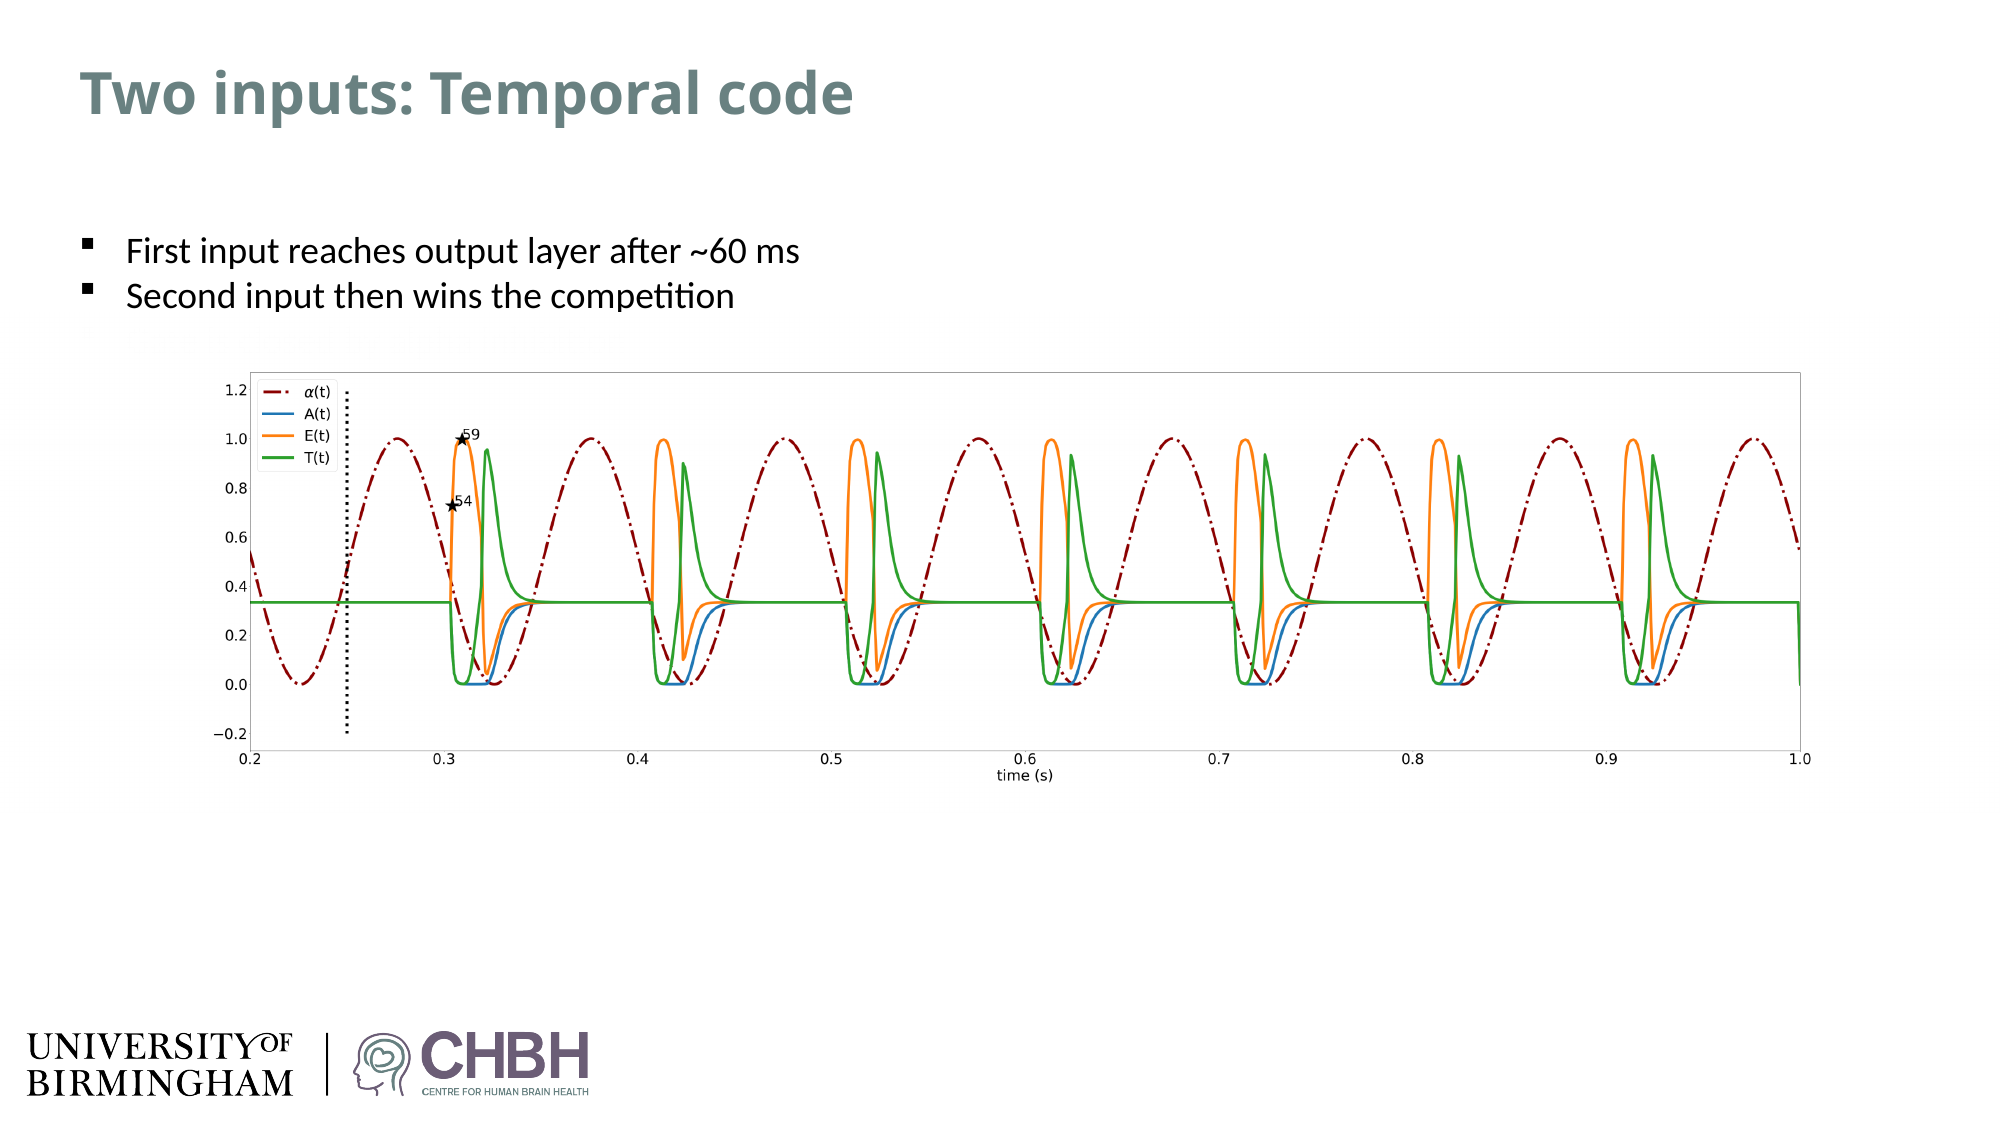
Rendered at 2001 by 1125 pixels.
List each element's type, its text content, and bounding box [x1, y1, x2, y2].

text_box First input reaches output layer after ~60 ms Second input then wins the competition Gate is closed by alpha inhibition [64, 218, 1425, 312]
picture [0, 312, 2000, 813]
title Two inputs: Temporal code [64, 57, 1891, 146]
picture [0, 966, 652, 1125]
